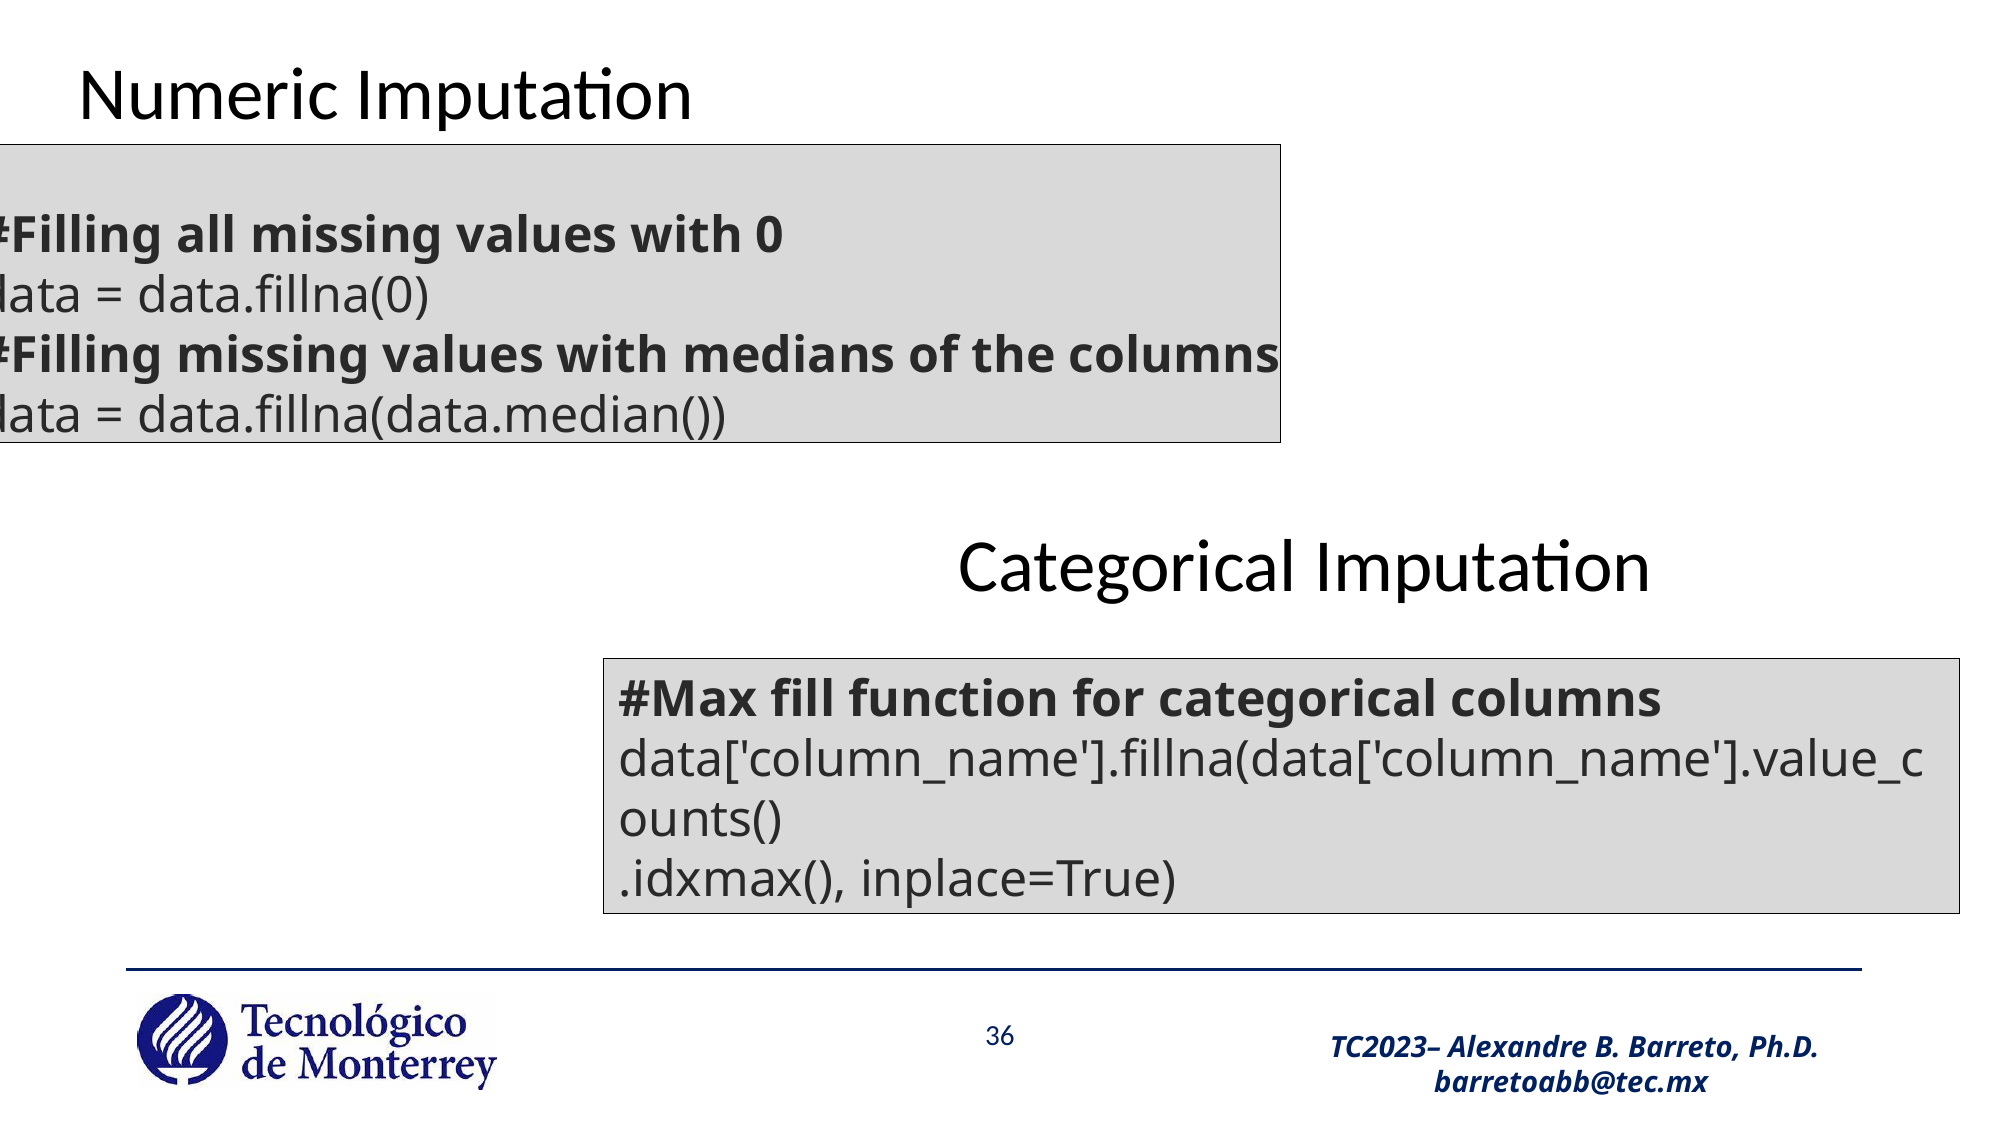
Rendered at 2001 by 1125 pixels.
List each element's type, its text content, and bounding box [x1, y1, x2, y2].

picture [137, 994, 497, 1090]
text_box #Filling all missing values with 0 data = data.fillna(0) #Filling missing values with medians of the columns data = data.fillna(data.median()) [0, 144, 1281, 443]
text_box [603, 509, 1960, 856]
text_box Numeric Imputation [64, 37, 1064, 142]
